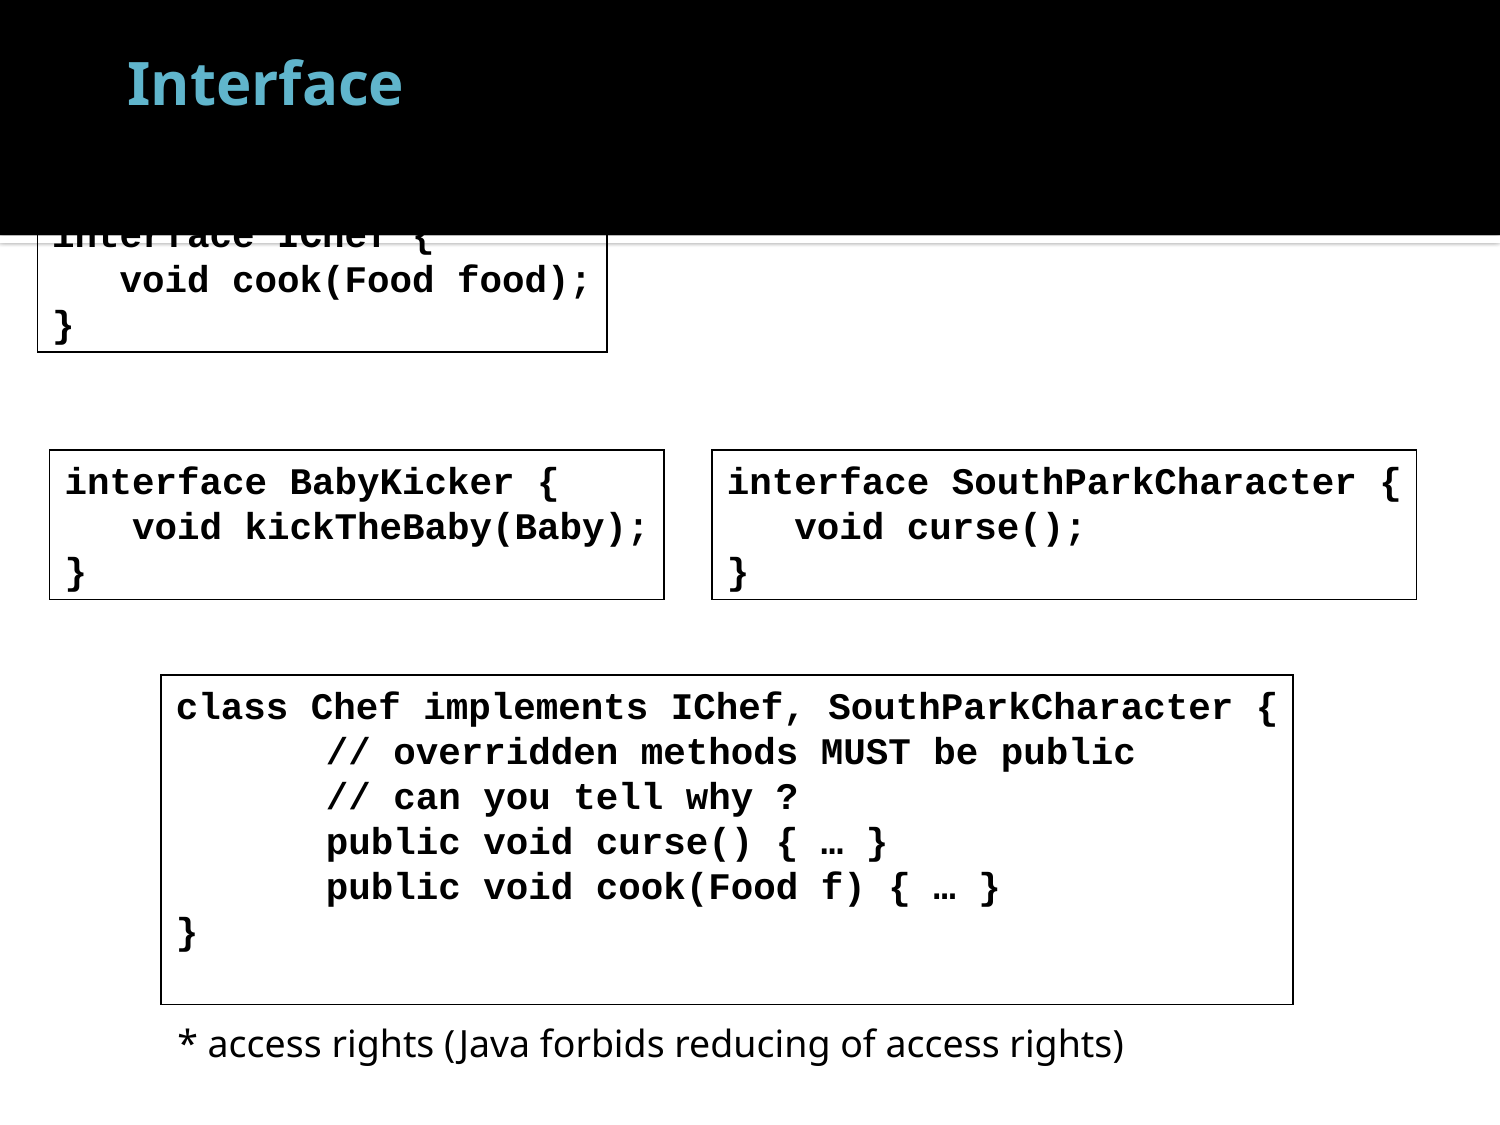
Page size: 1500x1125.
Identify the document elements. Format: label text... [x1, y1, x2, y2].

text_box * access rights (Java forbids reducing of access rights) [162, 1012, 1263, 1073]
text_box class Chef implements IChef, SouthParkCharacter { // overridden methods MUST be public // can you tell why ? public void curse() { … } public void cook(Food f) { … } } [161, 674, 1294, 1005]
text_box interface BabyKicker { void kickTheBaby(Baby); } [49, 449, 665, 600]
text_box interface SouthParkCharacter { void curse(); } [712, 449, 1417, 600]
title Interface [112, 37, 1388, 125]
text_box interface IChef { void cook(Food food); } [37, 202, 607, 353]
